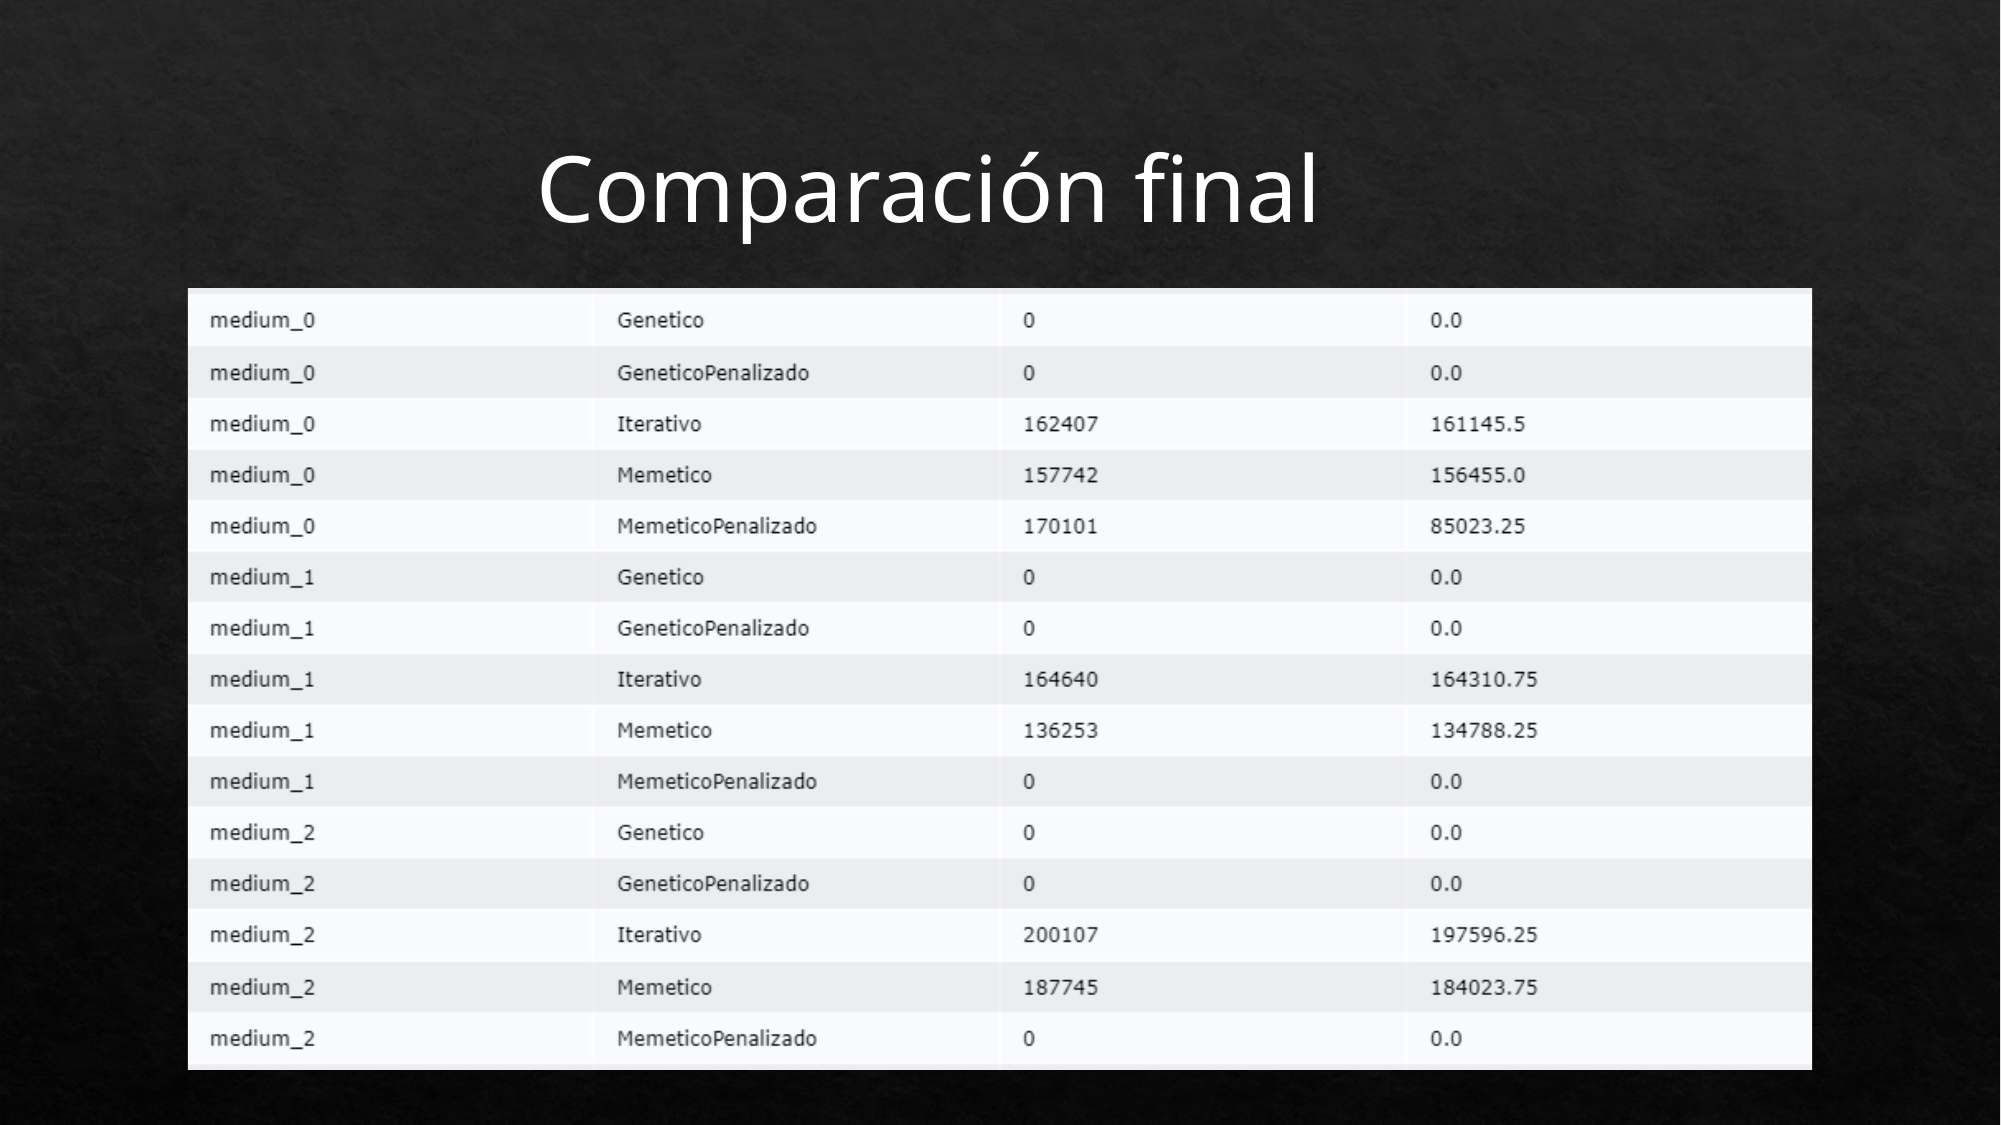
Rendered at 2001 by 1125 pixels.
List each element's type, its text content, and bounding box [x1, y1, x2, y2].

text_box Comparación final [521, 123, 1417, 249]
picture [187, 287, 1813, 1071]
